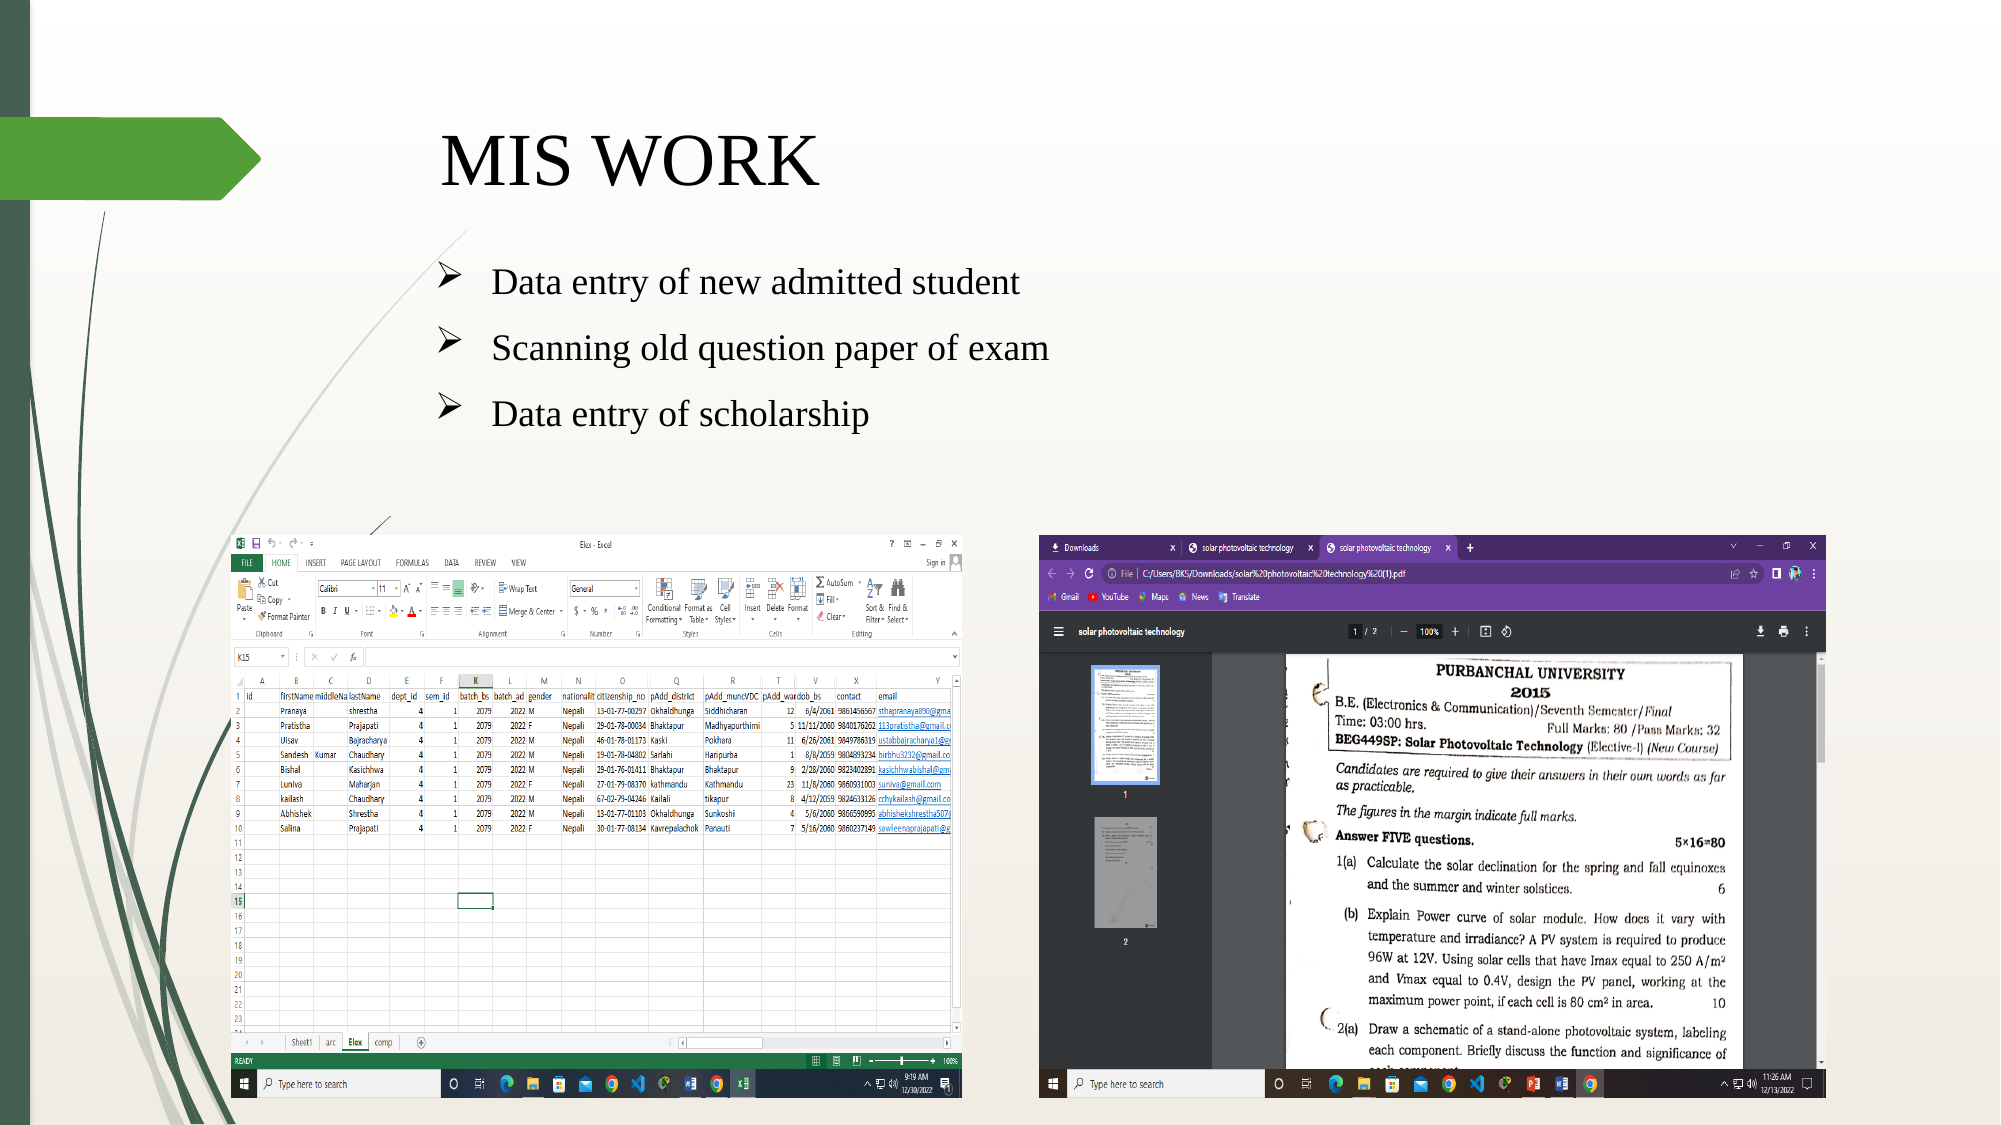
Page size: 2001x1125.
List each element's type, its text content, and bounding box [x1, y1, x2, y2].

picture [230, 534, 962, 1098]
picture [1039, 534, 1826, 1098]
title MIS WORK [425, 102, 1888, 313]
list Data entry of new admitted student Scanning old question paper of exam Data entry of scholarship [420, 249, 1883, 472]
